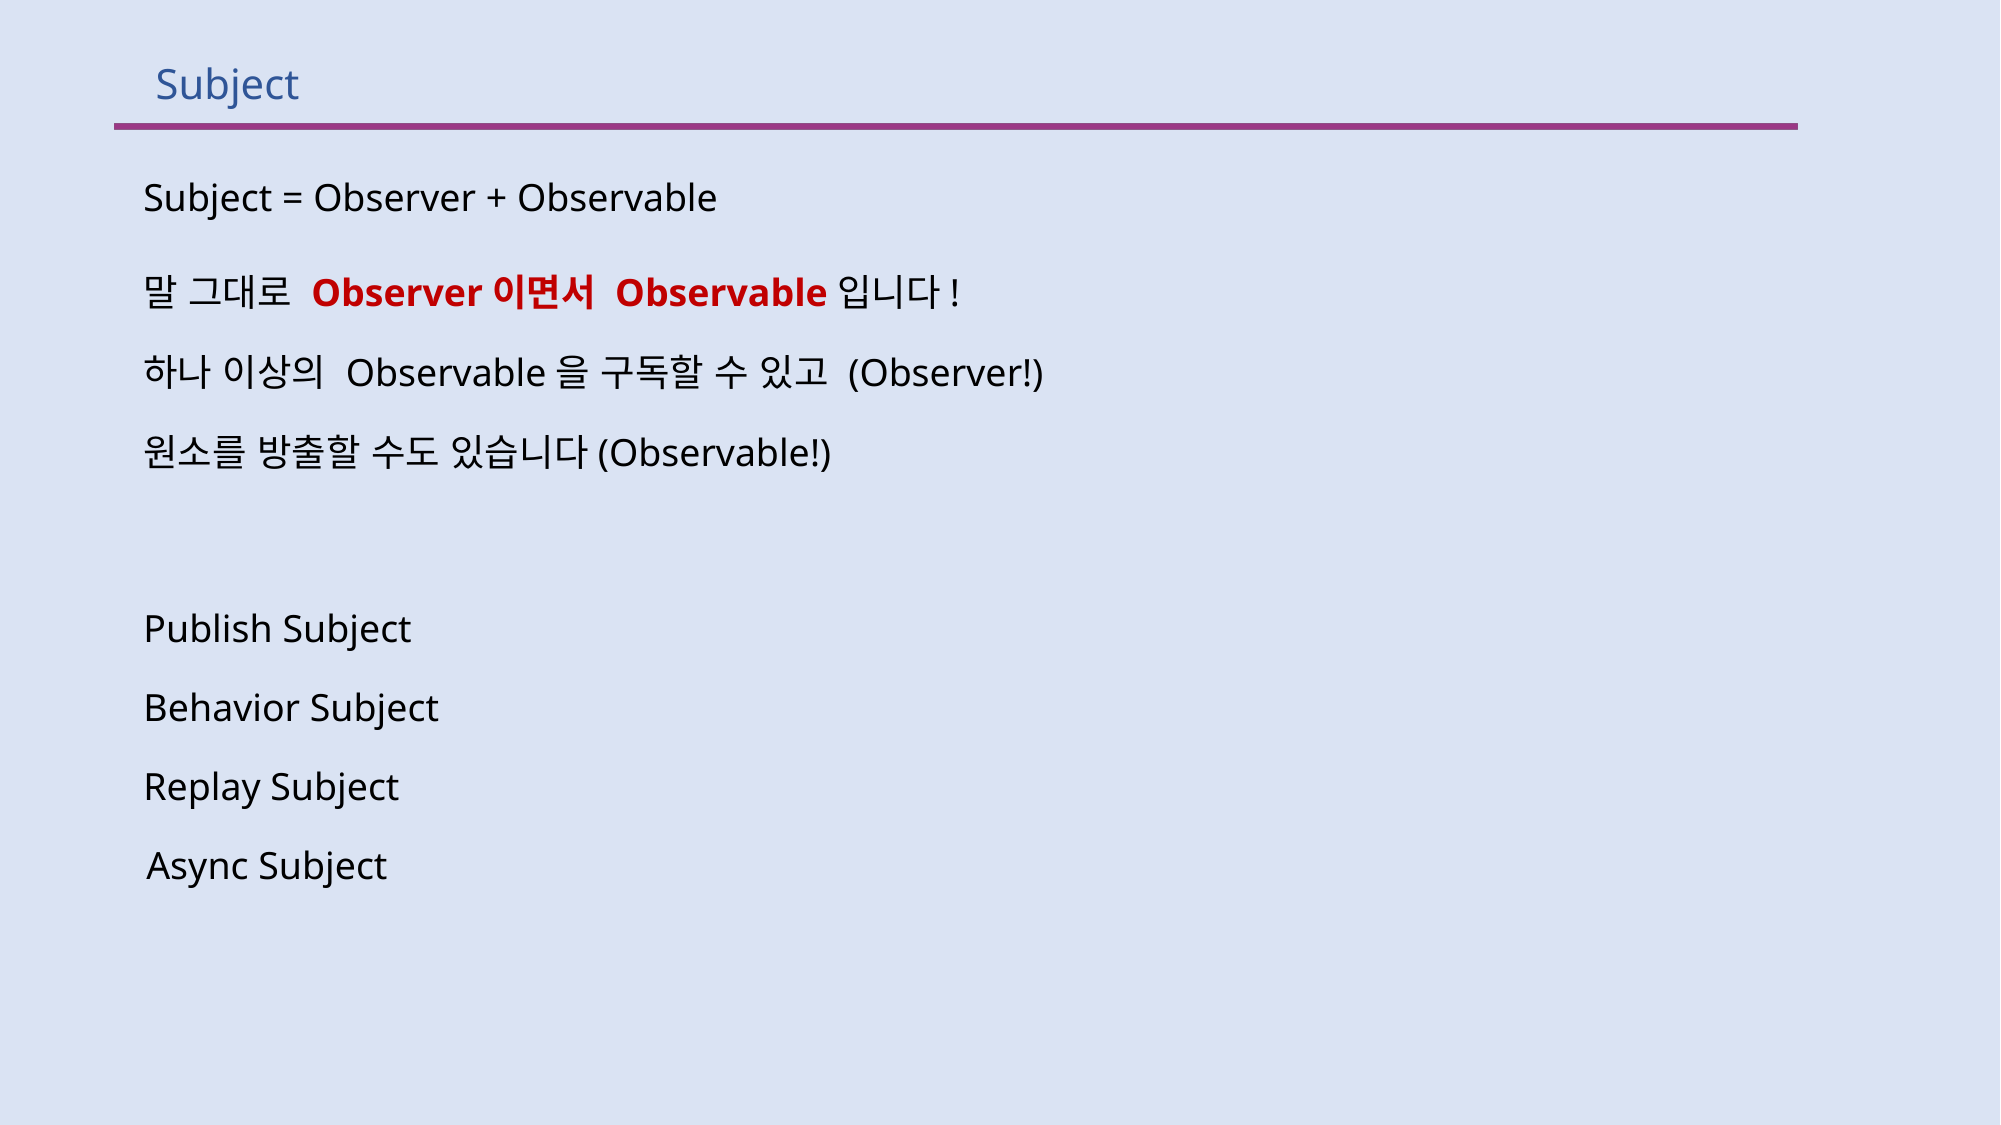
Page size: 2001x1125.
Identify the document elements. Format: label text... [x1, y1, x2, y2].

text_box Replay Subject [128, 755, 765, 815]
text_box 하나 이상의 Observable을 구독할 수 있고 (Observer!) [128, 341, 1175, 401]
text_box 원소를 방출할 수도 있습니다(Observable!) [128, 421, 1175, 481]
text_box Subject = Observer + Observable [128, 166, 1023, 226]
text_box Subject [140, 50, 315, 115]
text_box Publish Subject [128, 597, 765, 657]
text_box Behavior Subject [128, 676, 765, 736]
text_box 말 그대로 Observer이면서 Observable입니다! [128, 261, 1098, 321]
picture [112, 121, 1800, 132]
text_box Async Subject [131, 834, 768, 894]
